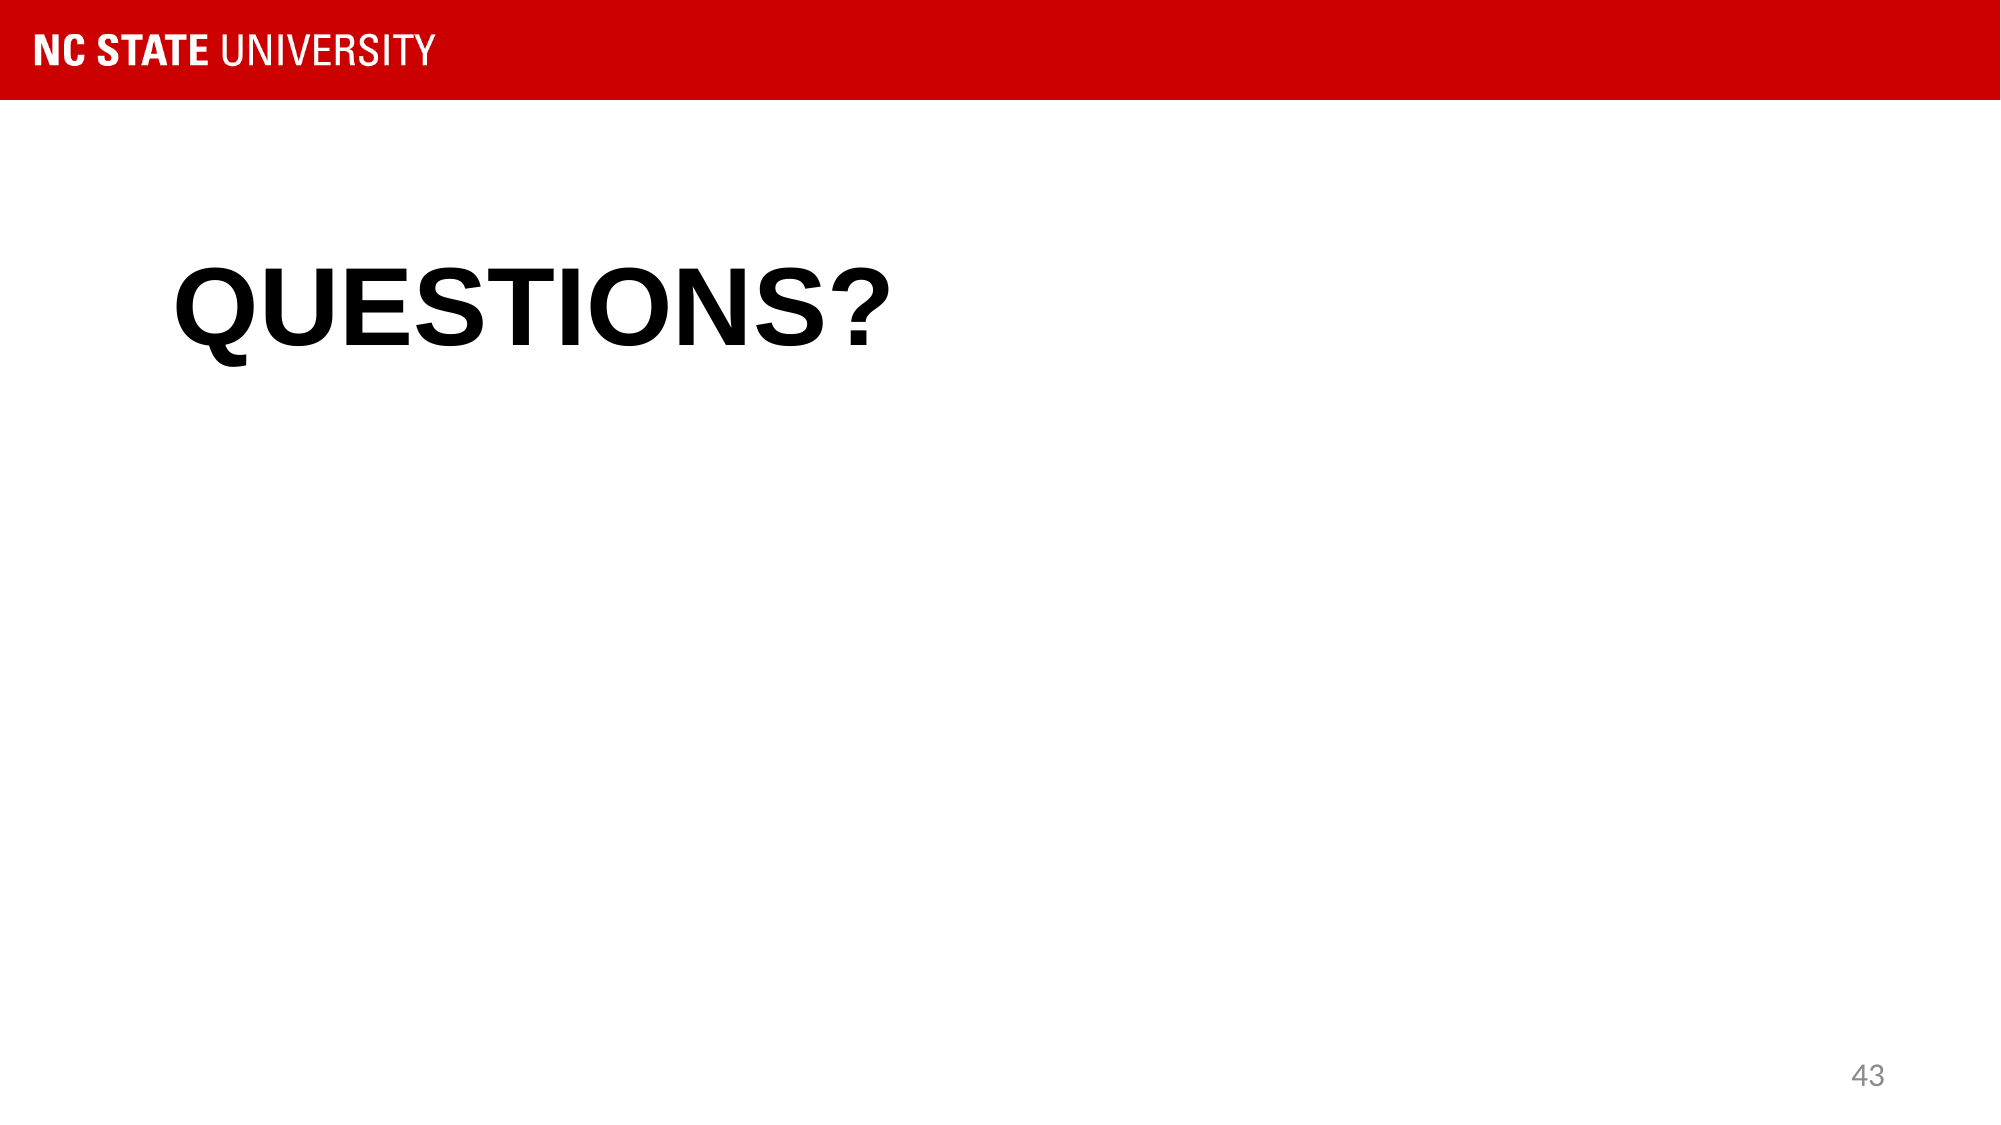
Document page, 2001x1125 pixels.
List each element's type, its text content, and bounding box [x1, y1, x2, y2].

title Questions? [157, 226, 1858, 450]
slide_number 43 [1433, 1042, 1900, 1103]
picture [0, 0, 2001, 100]
